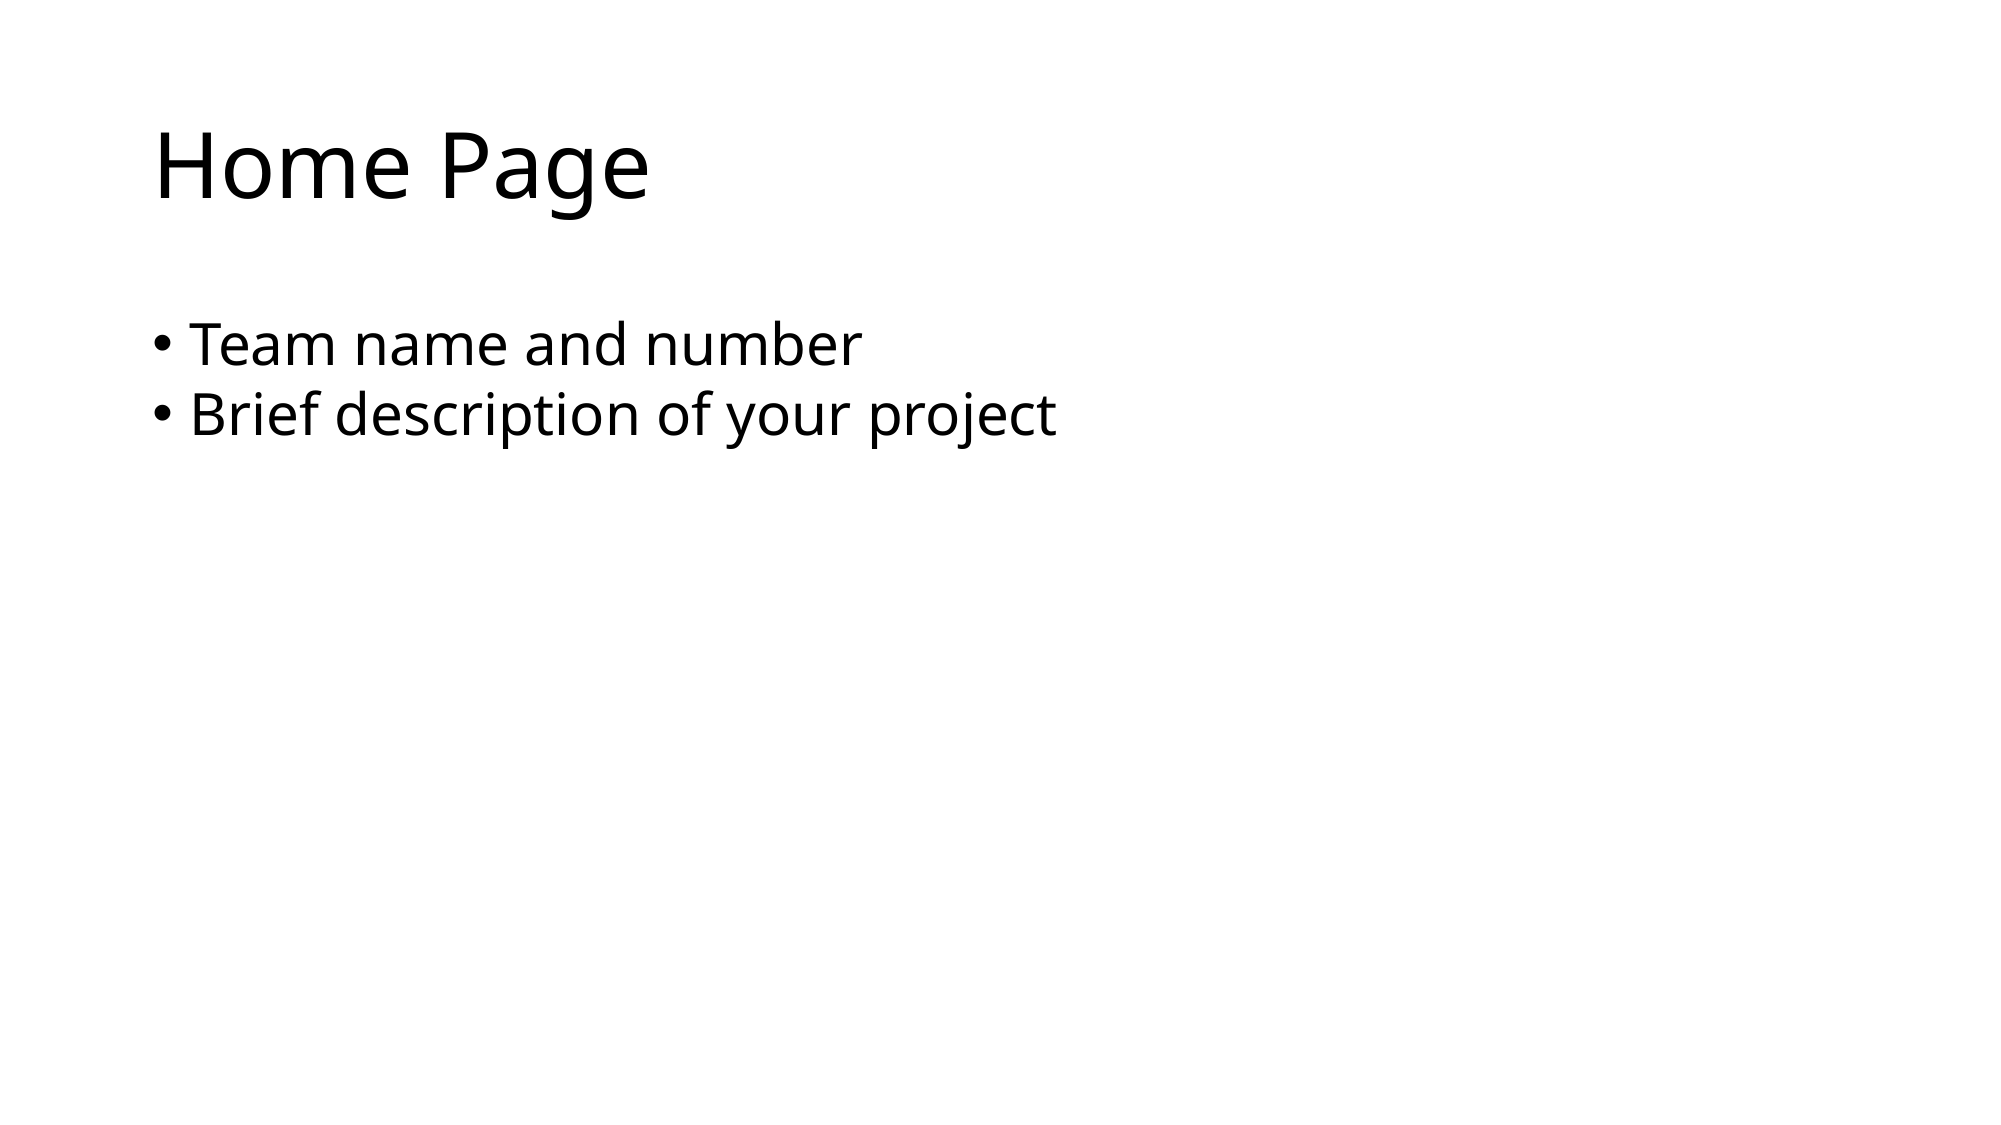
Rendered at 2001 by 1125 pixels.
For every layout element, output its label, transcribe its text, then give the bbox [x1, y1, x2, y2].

list Team name and number Brief description of your project [137, 299, 1863, 1014]
title Home Page [137, 59, 1863, 278]
